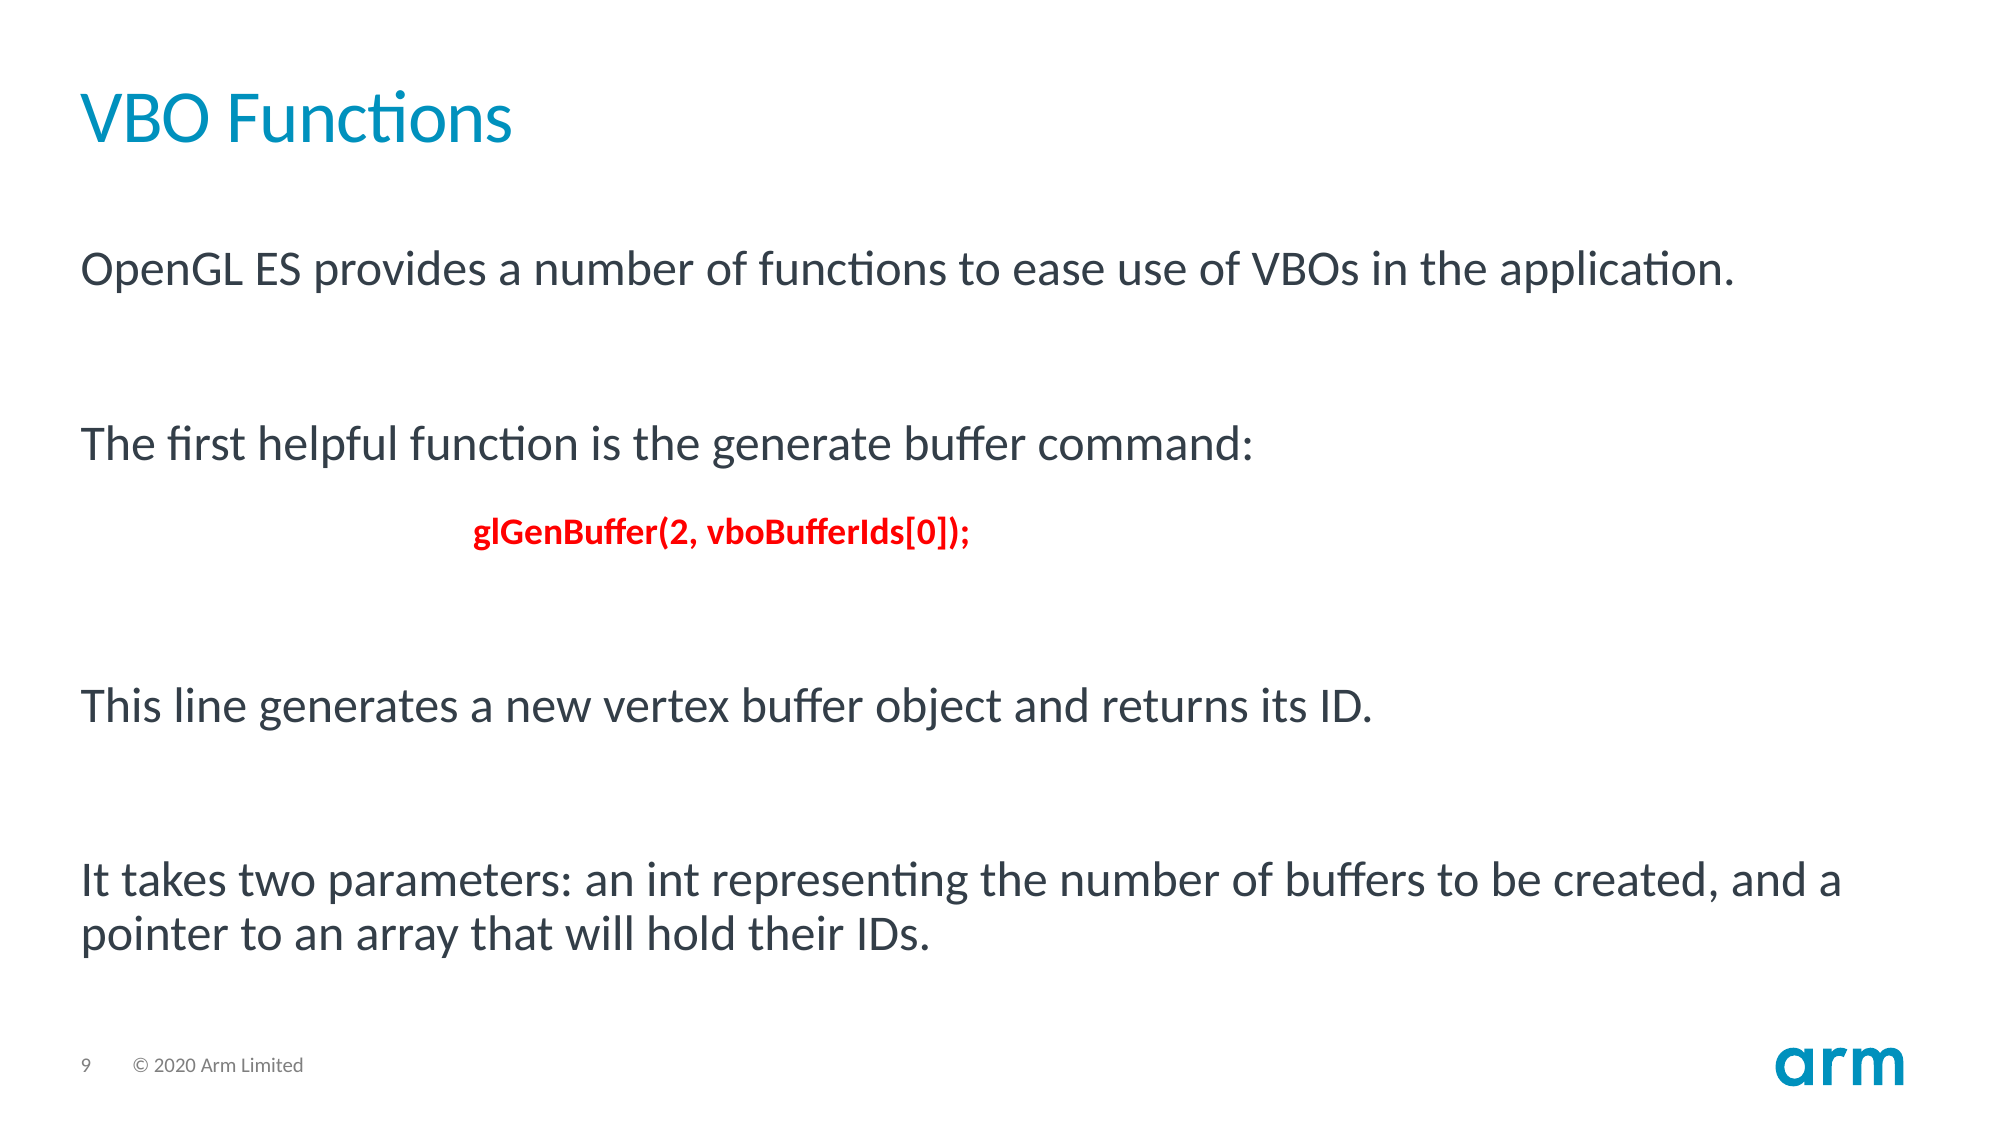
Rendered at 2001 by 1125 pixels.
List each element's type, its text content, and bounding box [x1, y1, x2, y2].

list OpenGL ES provides a number of functions to ease use of VBOs in the application. The first helpful function is the generate buffer command: This line generates a new vertex buffer object and returns its ID. It takes two parameters: an int representing the number of buffers to be created, and a pointer to an array that will hold their IDs. [80, 242, 1915, 913]
title VBO Functions [80, 48, 1915, 158]
text_box glGenBuffer(2, vboBufferIds[0]); [449, 499, 1288, 560]
